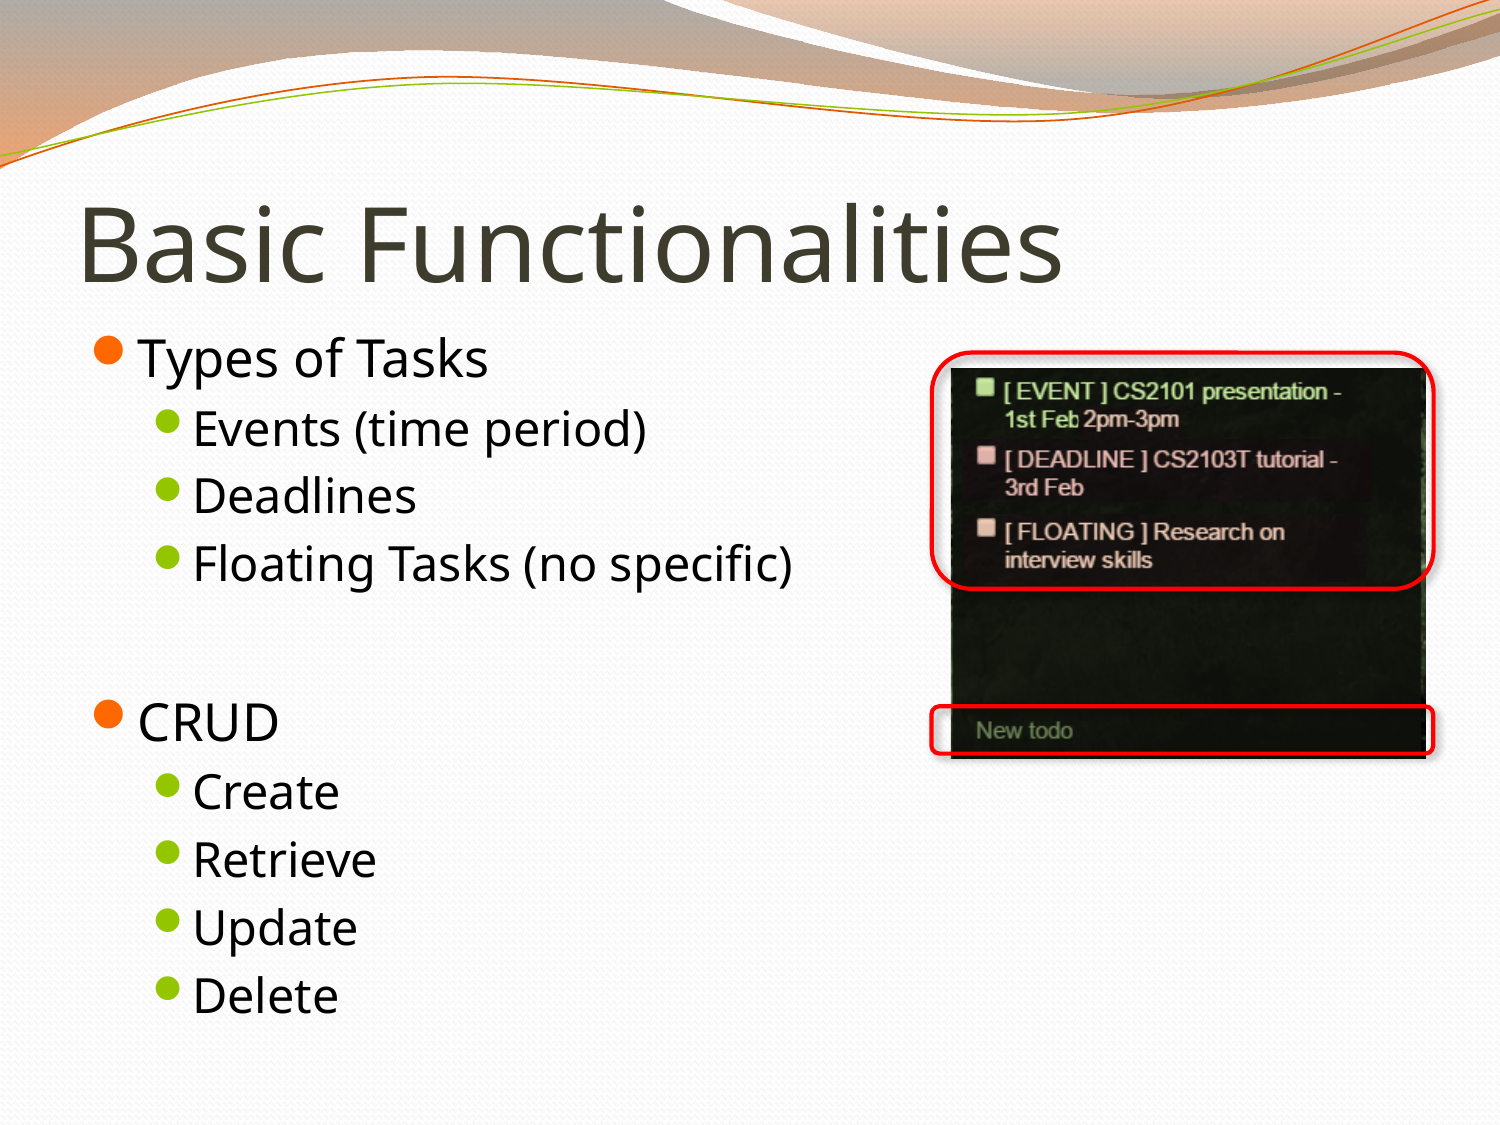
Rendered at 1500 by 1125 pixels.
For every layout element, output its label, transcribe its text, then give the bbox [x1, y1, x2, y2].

title Basic Functionalities [75, 115, 1425, 303]
text_box [929, 350, 1428, 580]
picture [950, 368, 1435, 760]
list Types of Tasks Events (time period) Deadlines Floating Tasks (no specific) CRUD Create Retrieve Update Delete [75, 317, 1425, 1038]
text_box [929, 704, 943, 756]
